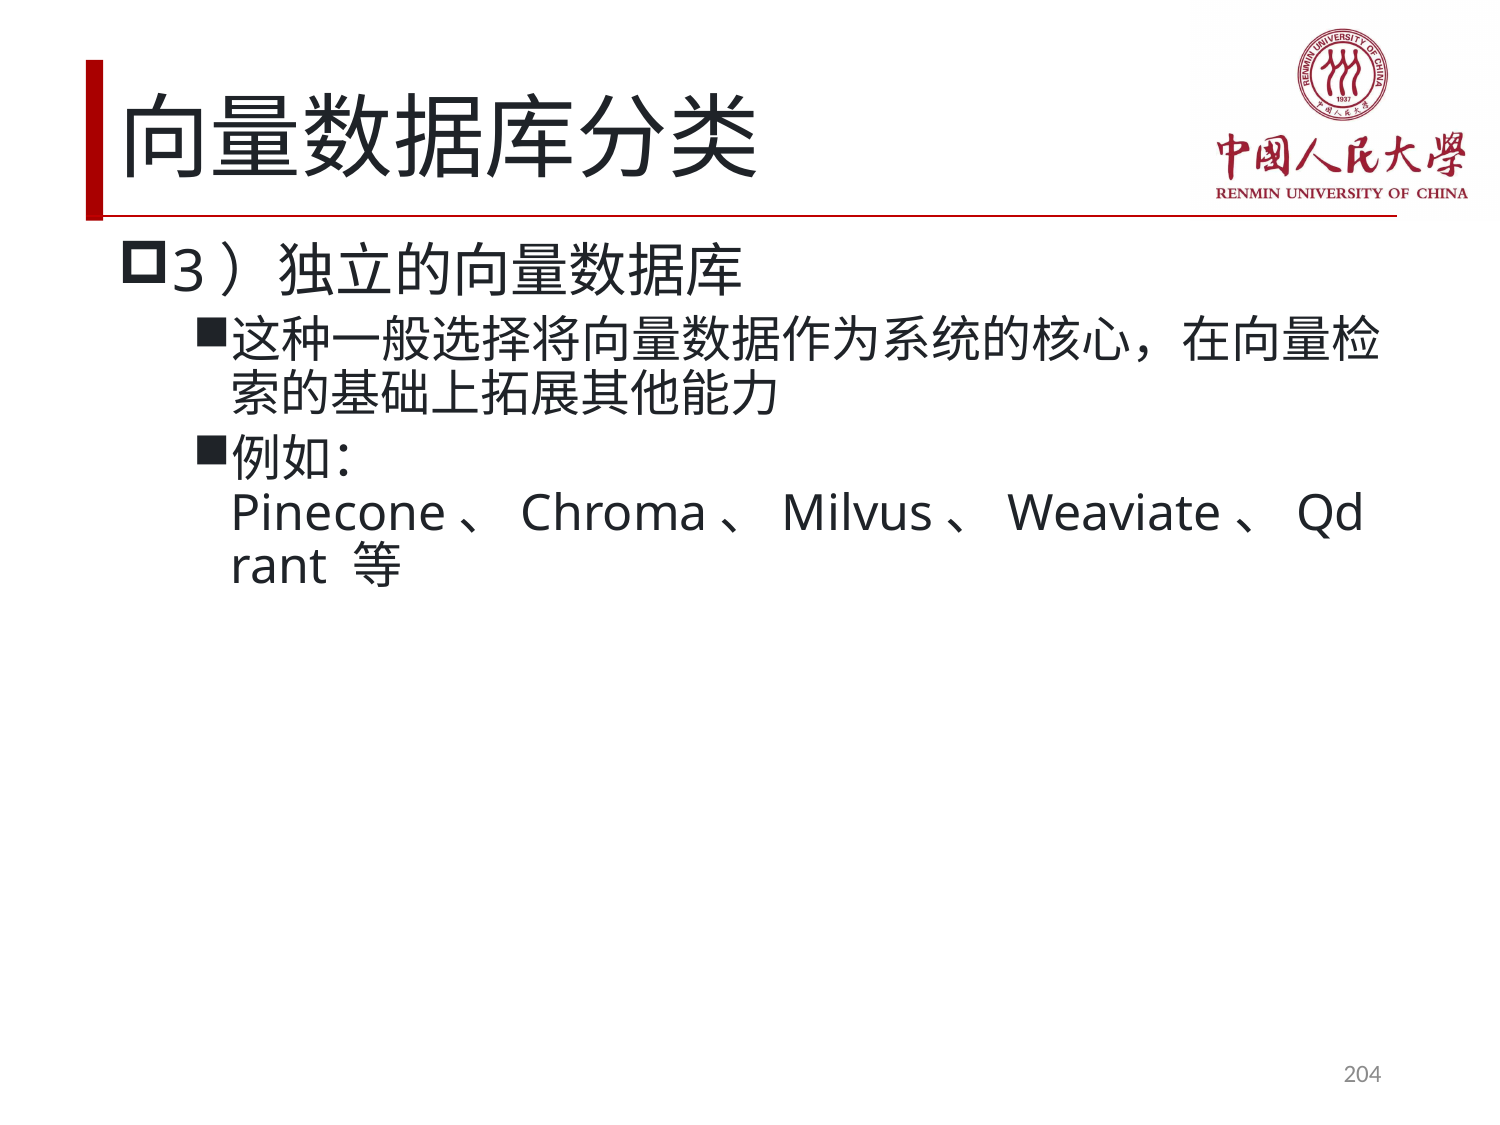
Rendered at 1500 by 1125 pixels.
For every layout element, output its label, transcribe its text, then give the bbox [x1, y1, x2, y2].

title 向量数据库分类 [103, 59, 1397, 221]
picture [1190, 0, 1500, 221]
list 3）独立的向量数据库 这种一般选择将向量数据作为系统的核心，在向量检索的基础上拓展其他能力 例如：Pinecone、Chroma、Milvus、Weaviate、Qdrant 等 [103, 233, 1397, 1014]
slide_number 204 [1059, 1042, 1397, 1103]
